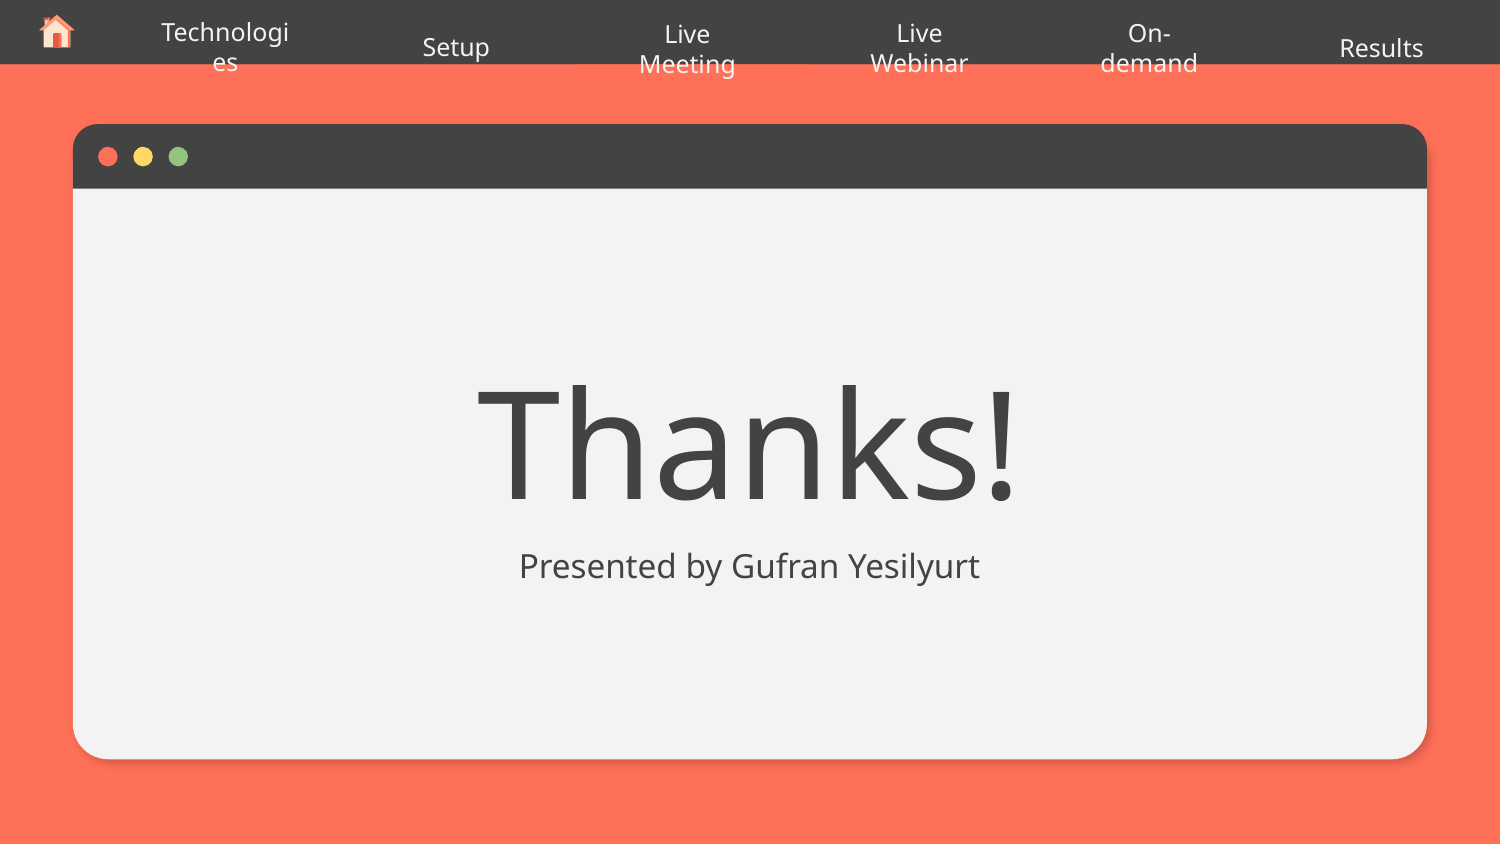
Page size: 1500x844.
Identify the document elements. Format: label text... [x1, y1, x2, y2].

text_box Live Meeting [603, 16, 780, 50]
text_box Results [1309, 15, 1461, 49]
text_box Live Webinar [839, 15, 1007, 49]
text_box On-demand [1076, 15, 1230, 49]
text_box [0, 0, 114, 64]
text_box [575, 0, 806, 65]
text_box Setup [399, 14, 522, 48]
text_box [1037, 0, 1268, 65]
title Thanks! [282, 341, 1218, 523]
subtitle Presented by Gufran Yesilyurt [282, 530, 1218, 600]
text_box [1268, 0, 1500, 65]
text_box [806, 0, 1037, 65]
text_box [113, 0, 344, 65]
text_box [38, 14, 75, 48]
text_box [344, 0, 575, 65]
text_box Technologies [141, 14, 318, 48]
